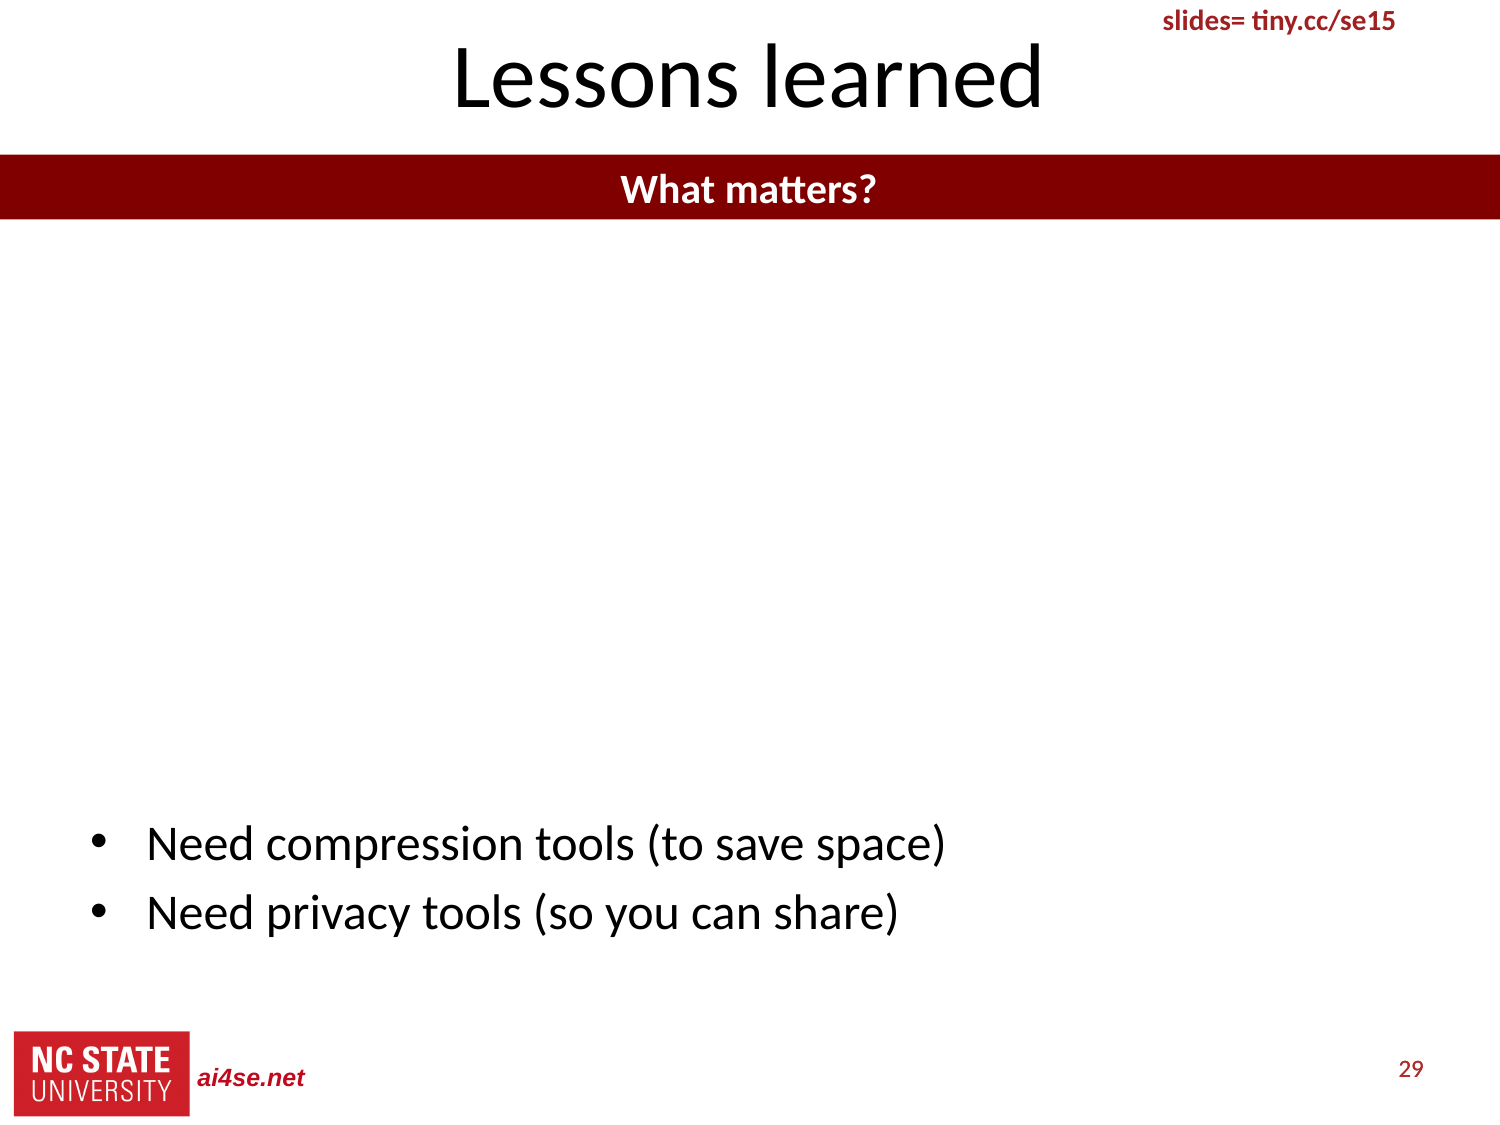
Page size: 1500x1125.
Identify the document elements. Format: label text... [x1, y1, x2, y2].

picture [13, 1030, 191, 1118]
title Lessons learned [75, 0, 1425, 154]
text_box What matters? [0, 154, 1500, 220]
list Certification envelopes (when not to trust conclusions) Locality matters (when their conclusions do not hold for you) Need “streaming tools” (continually stream over a never ending sequence of new data) Need repair tools (to fix broken ideas) Verification matters (sooner or later, we all screw up) Need to transfer data (Get by with a little help from your friends) Need compression tools (to save space) Need privacy tools (so you can share) [75, 262, 1425, 1005]
